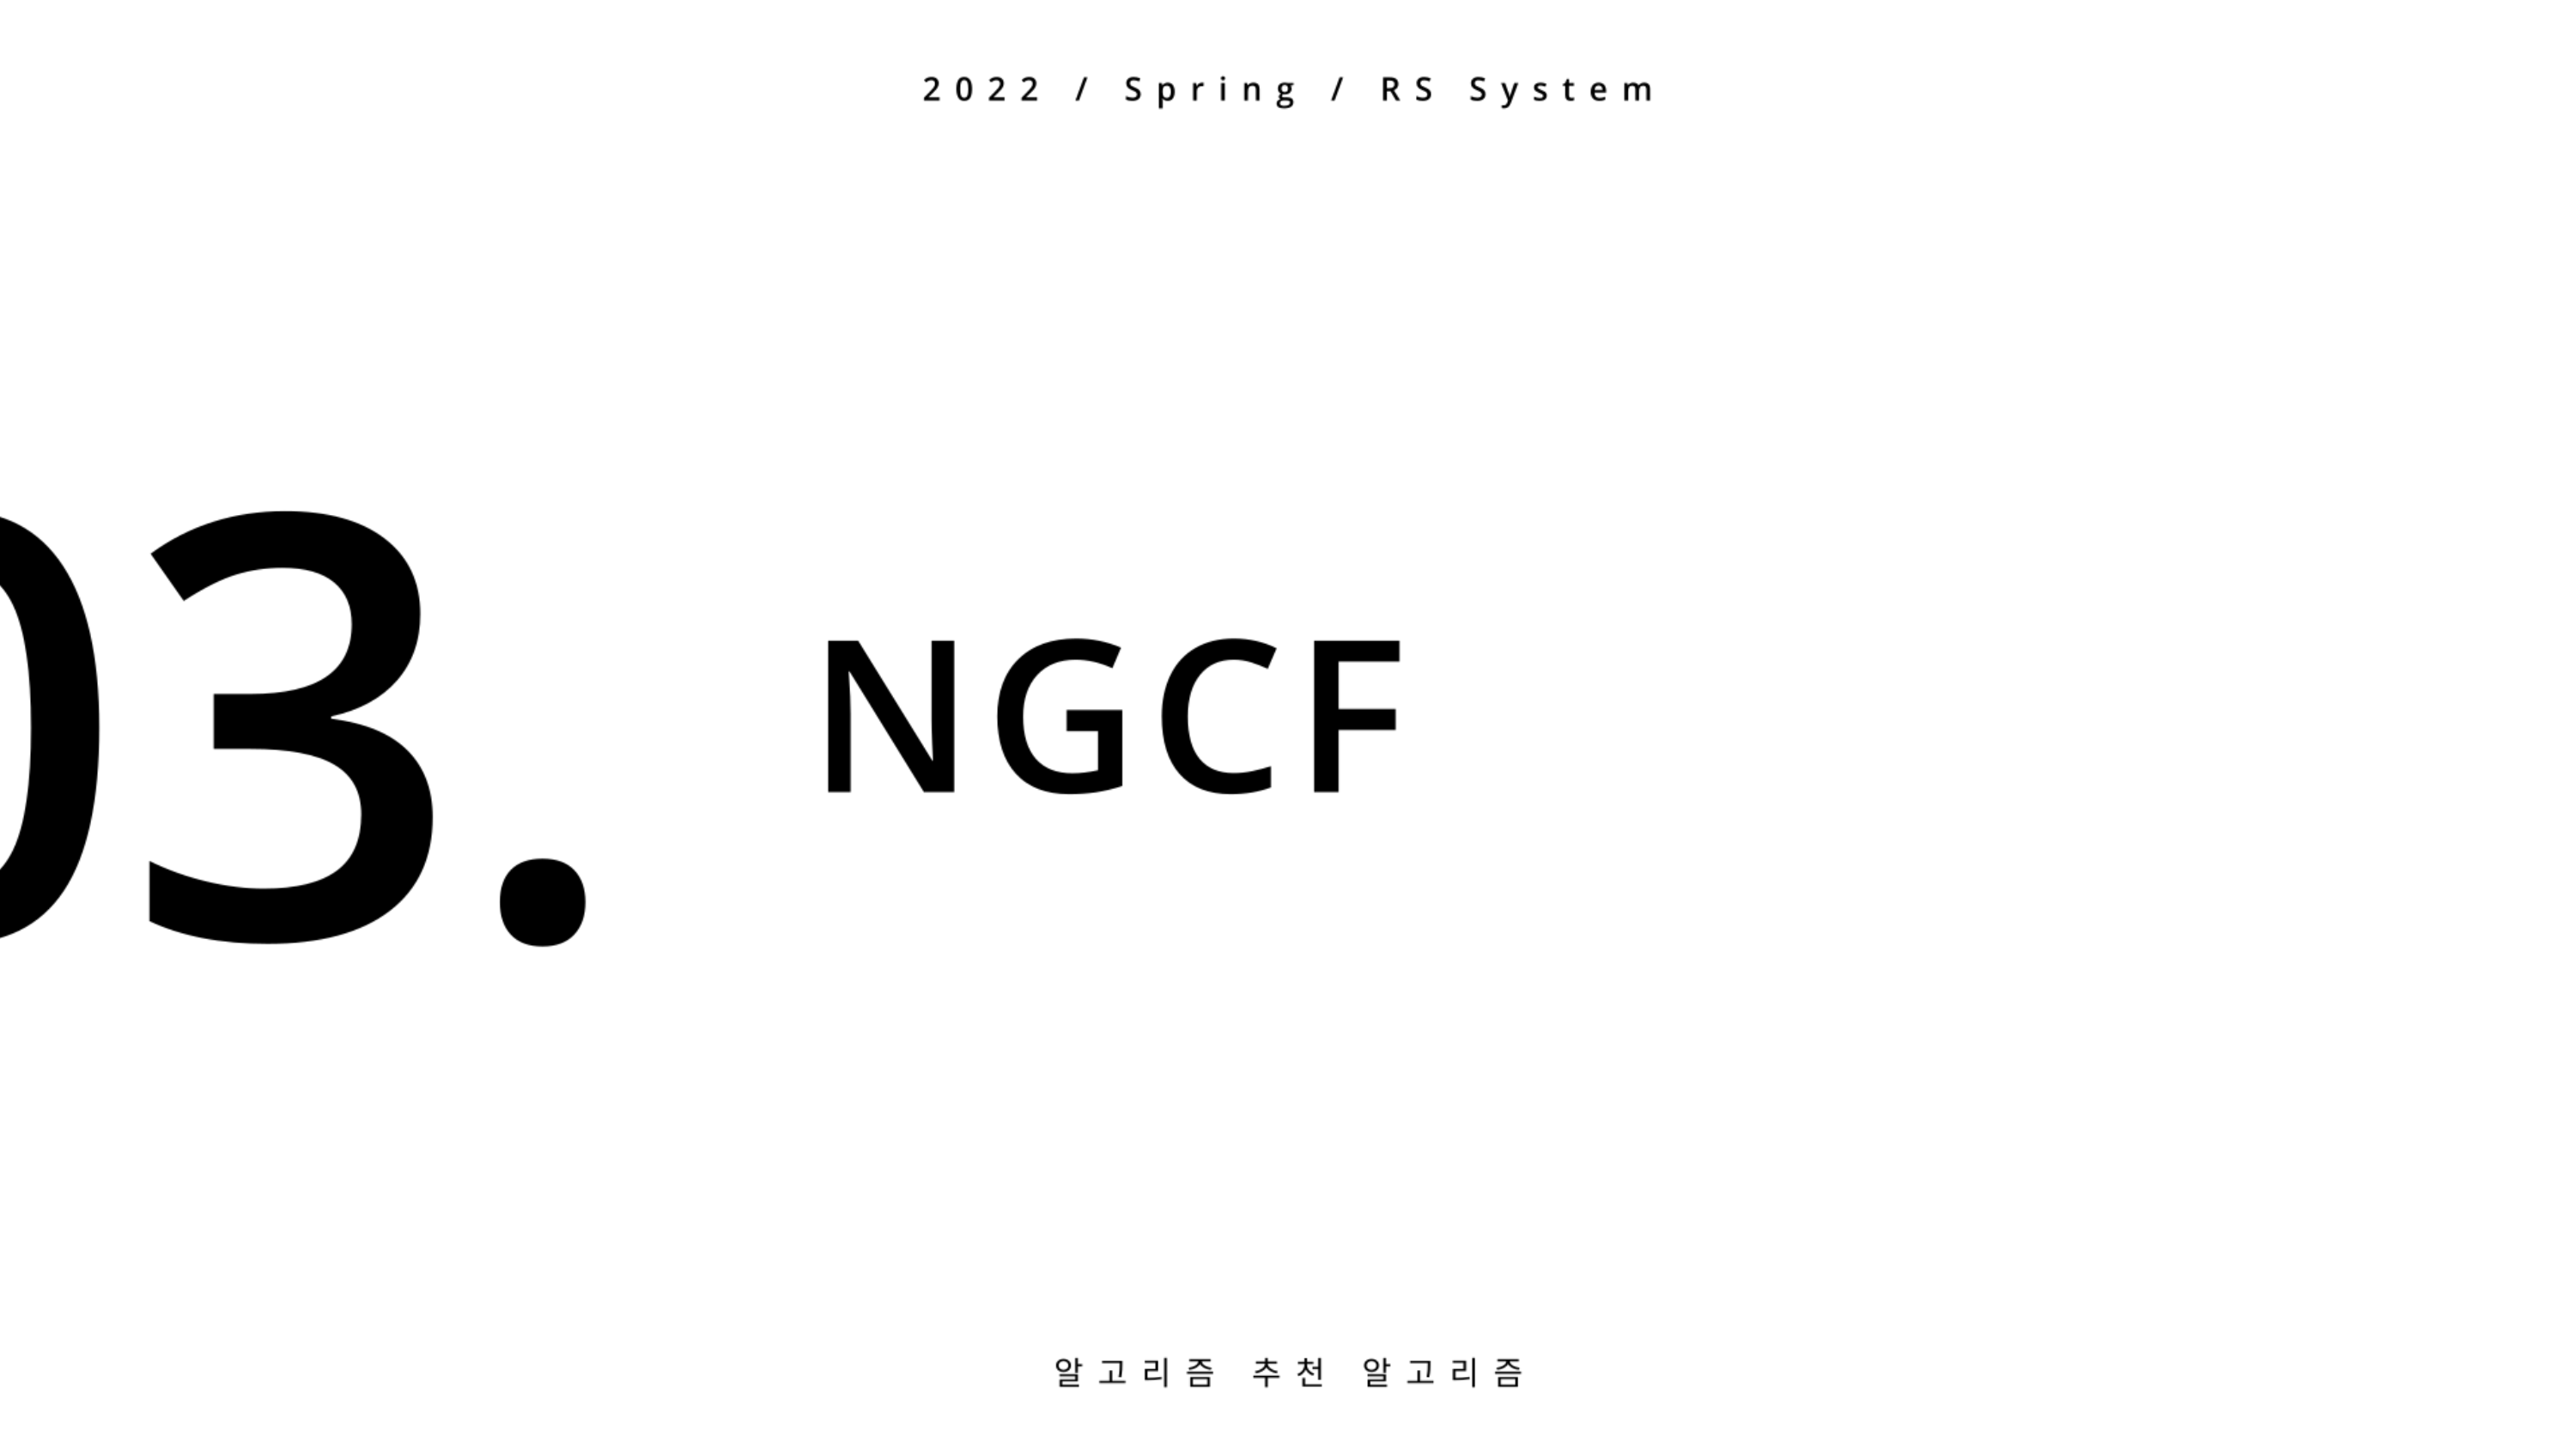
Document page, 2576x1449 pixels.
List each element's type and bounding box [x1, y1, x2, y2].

picture [556, 59, 1682, 124]
picture [0, 208, 1496, 1215]
picture [556, 1343, 1537, 1409]
